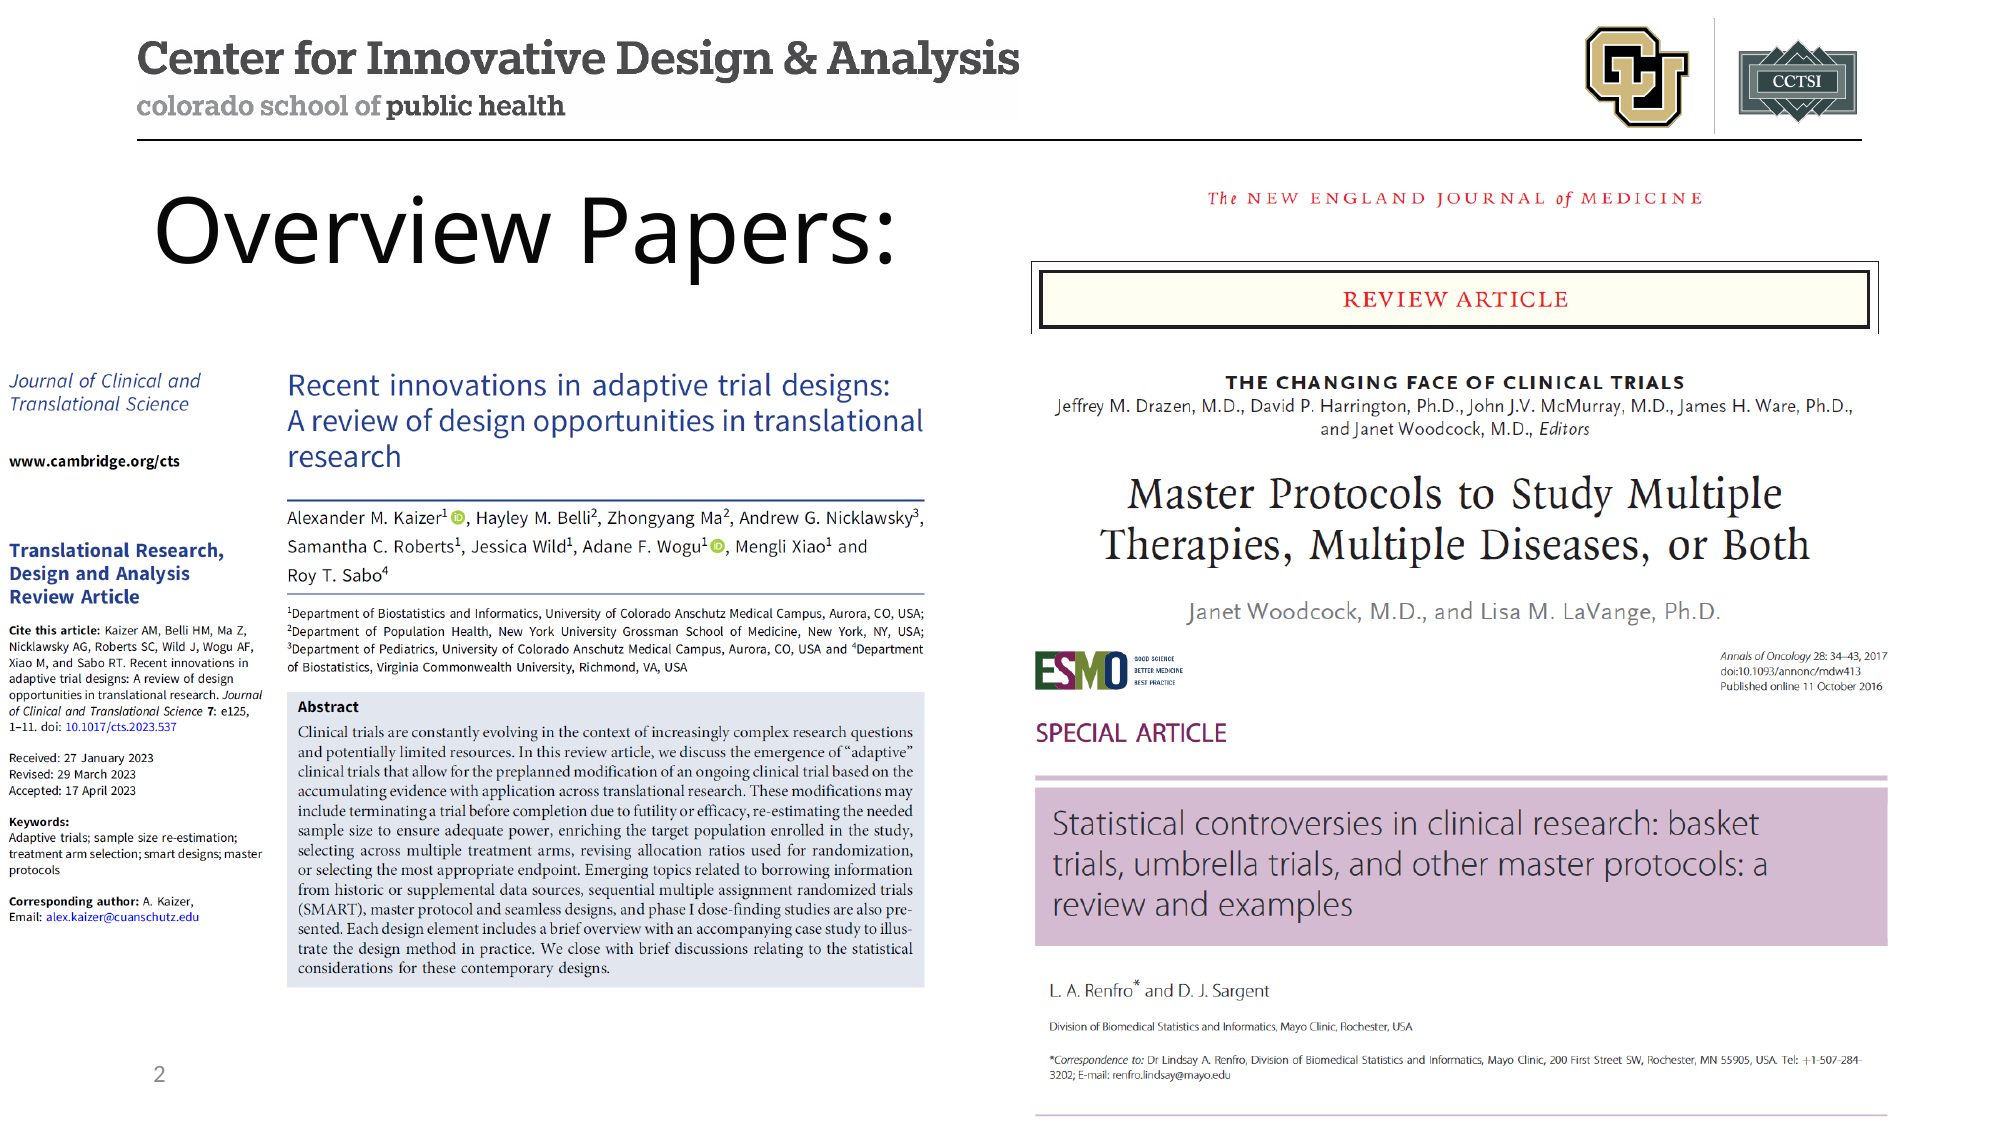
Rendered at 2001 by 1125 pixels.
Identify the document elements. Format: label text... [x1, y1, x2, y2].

picture [0, 354, 940, 1007]
picture [1009, 150, 1902, 1125]
picture [1584, 17, 1857, 134]
picture [137, 39, 1019, 120]
title Overview Papers: [137, 150, 1009, 318]
slide_number 2 [138, 1042, 589, 1103]
